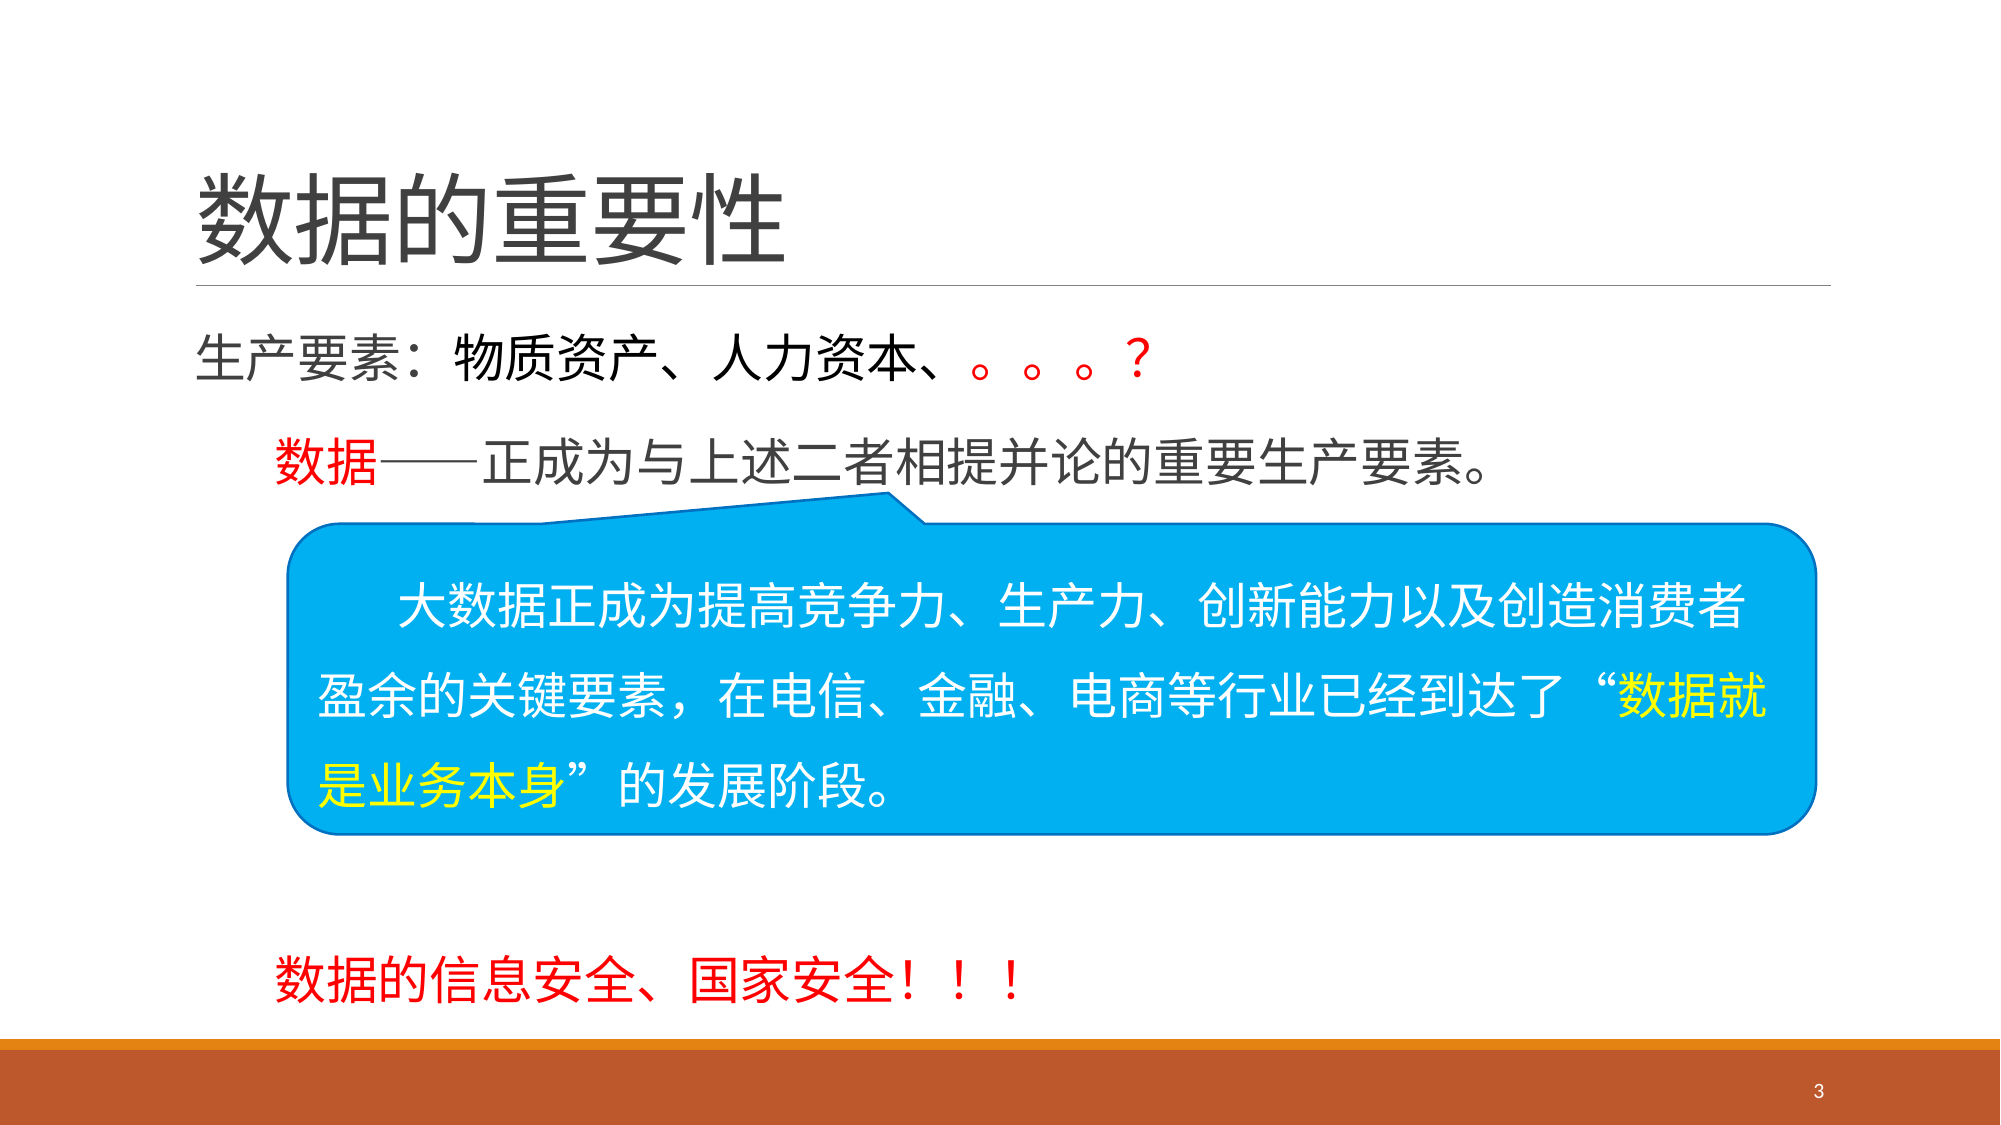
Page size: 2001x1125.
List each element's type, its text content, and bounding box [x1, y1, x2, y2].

slide_number 3 [1624, 1059, 1840, 1120]
title 数据的重要性 [180, 47, 1830, 285]
list 生产要素：物质资产、人力资本、。。。？ 数据——正成为与上述二者相提并论的重要生产要素。 数据的信息安全、国家安全！！！ [180, 302, 1830, 1024]
text_box 大数据正成为提高竞争力、生产力、创新能力以及创造消费者盈余的关键要素，在电信、金融、电商等行业已经到达了“数据就是业务本身”的发展阶段。 [286, 491, 1818, 836]
